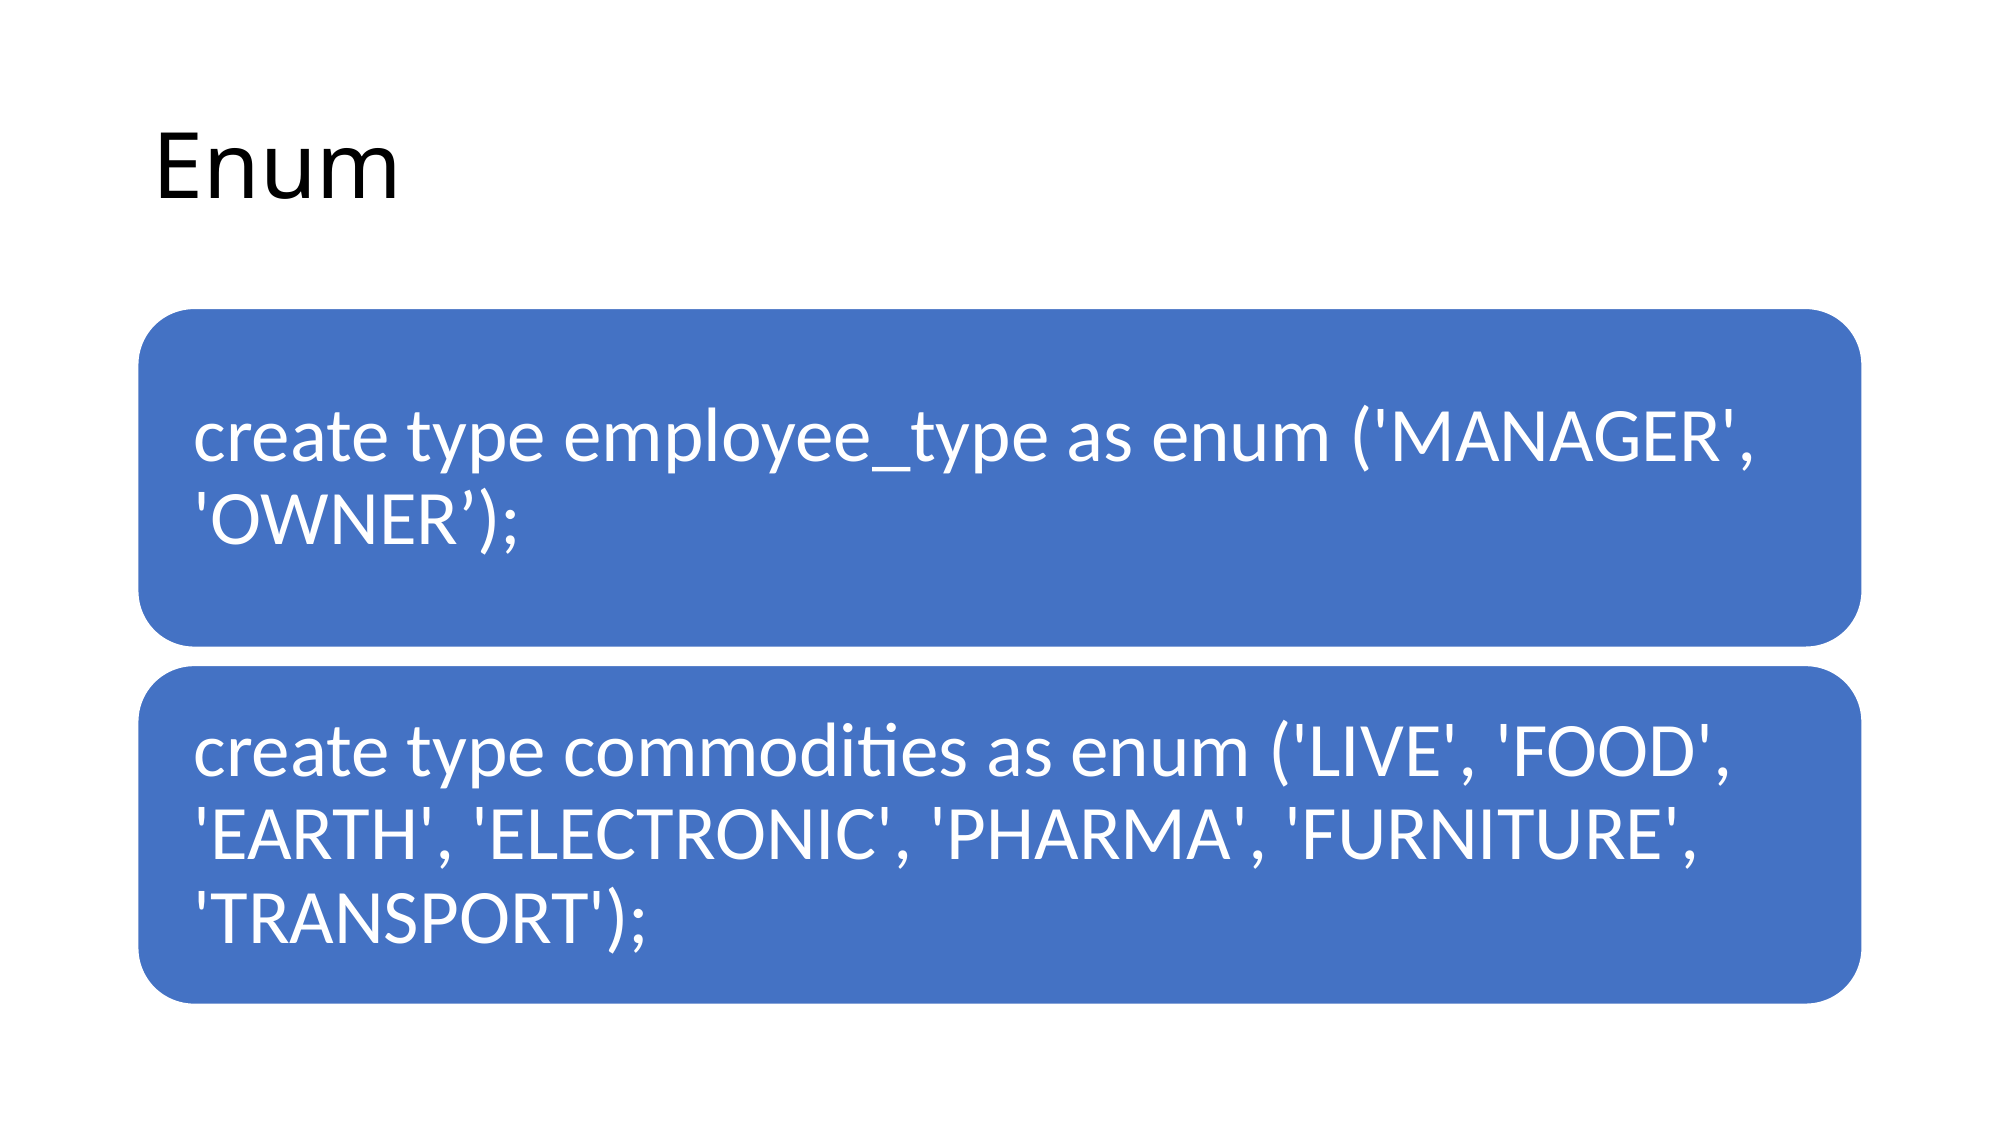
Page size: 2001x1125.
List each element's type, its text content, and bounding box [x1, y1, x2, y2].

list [137, 299, 1863, 1014]
title Enum [137, 59, 1863, 278]
